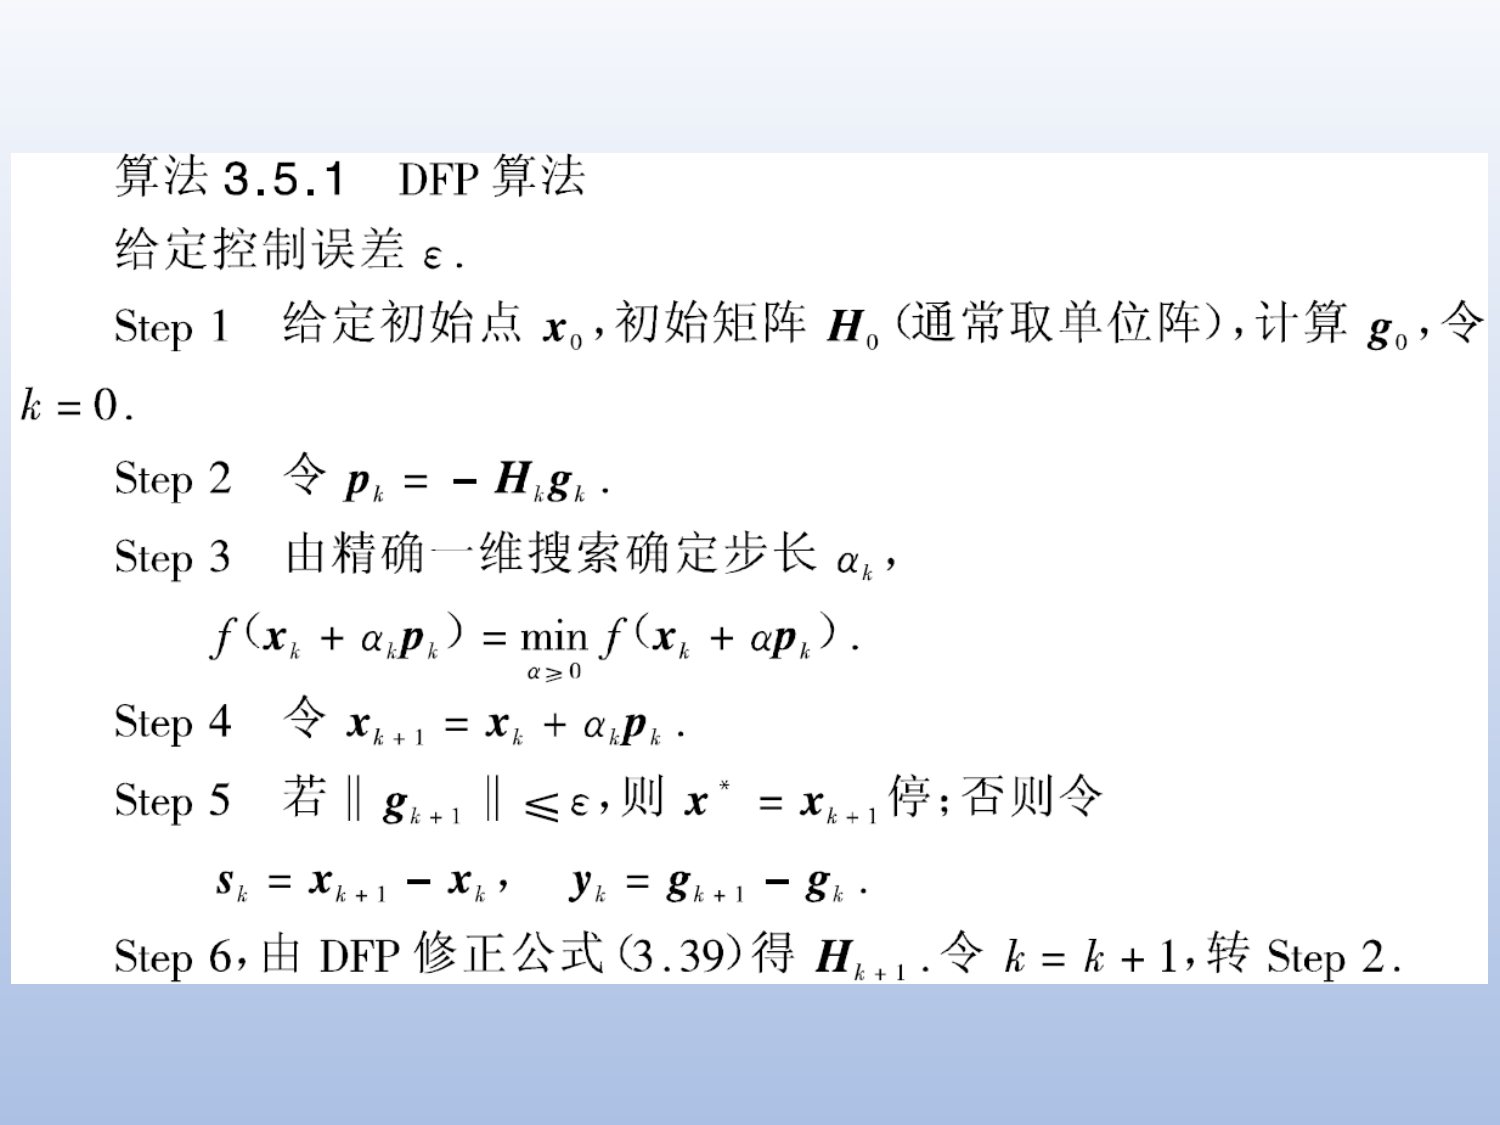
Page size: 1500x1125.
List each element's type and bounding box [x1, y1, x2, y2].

picture [11, 153, 1488, 984]
